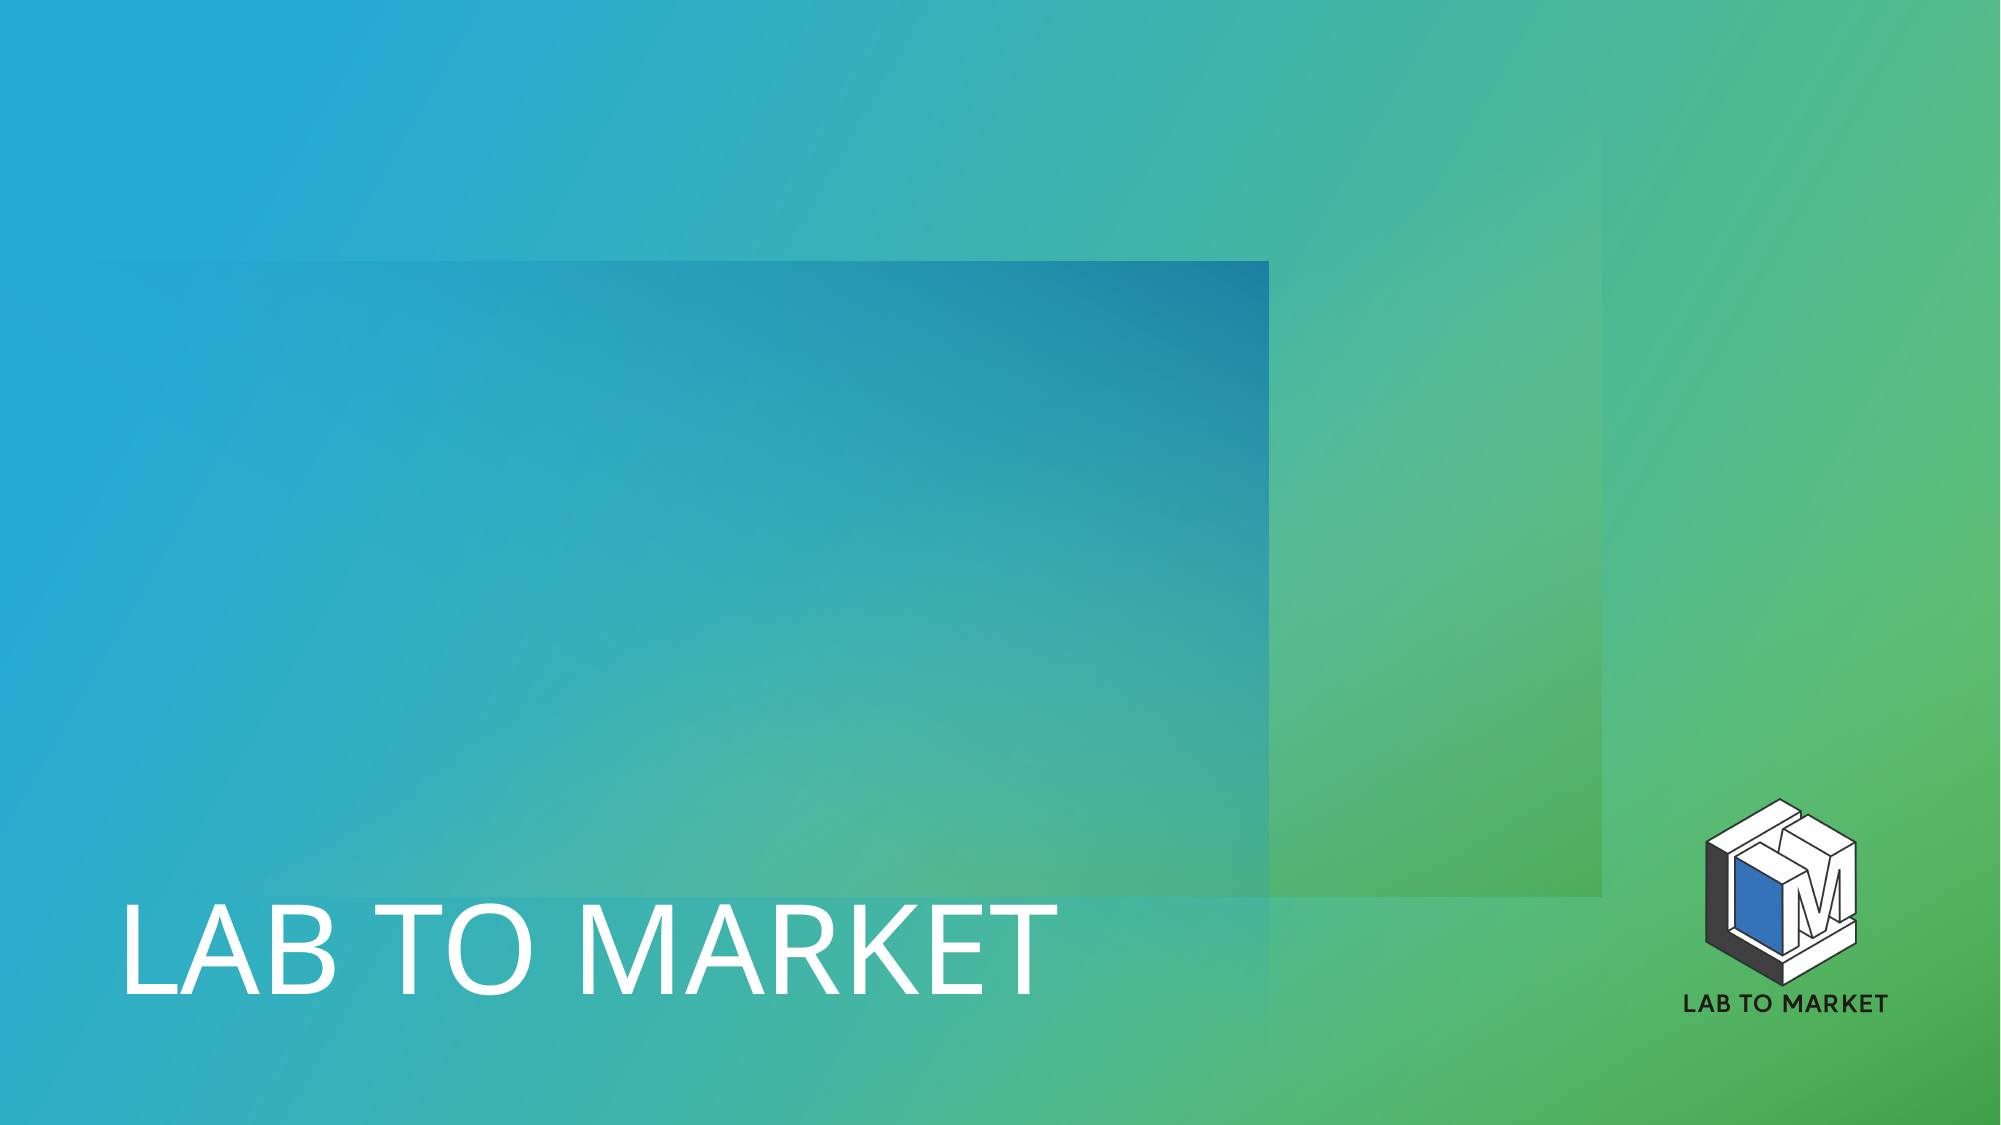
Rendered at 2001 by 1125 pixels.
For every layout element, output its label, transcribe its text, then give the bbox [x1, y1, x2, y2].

title LAB TO MARKET [100, 343, 1172, 1029]
picture [1672, 782, 1900, 1029]
